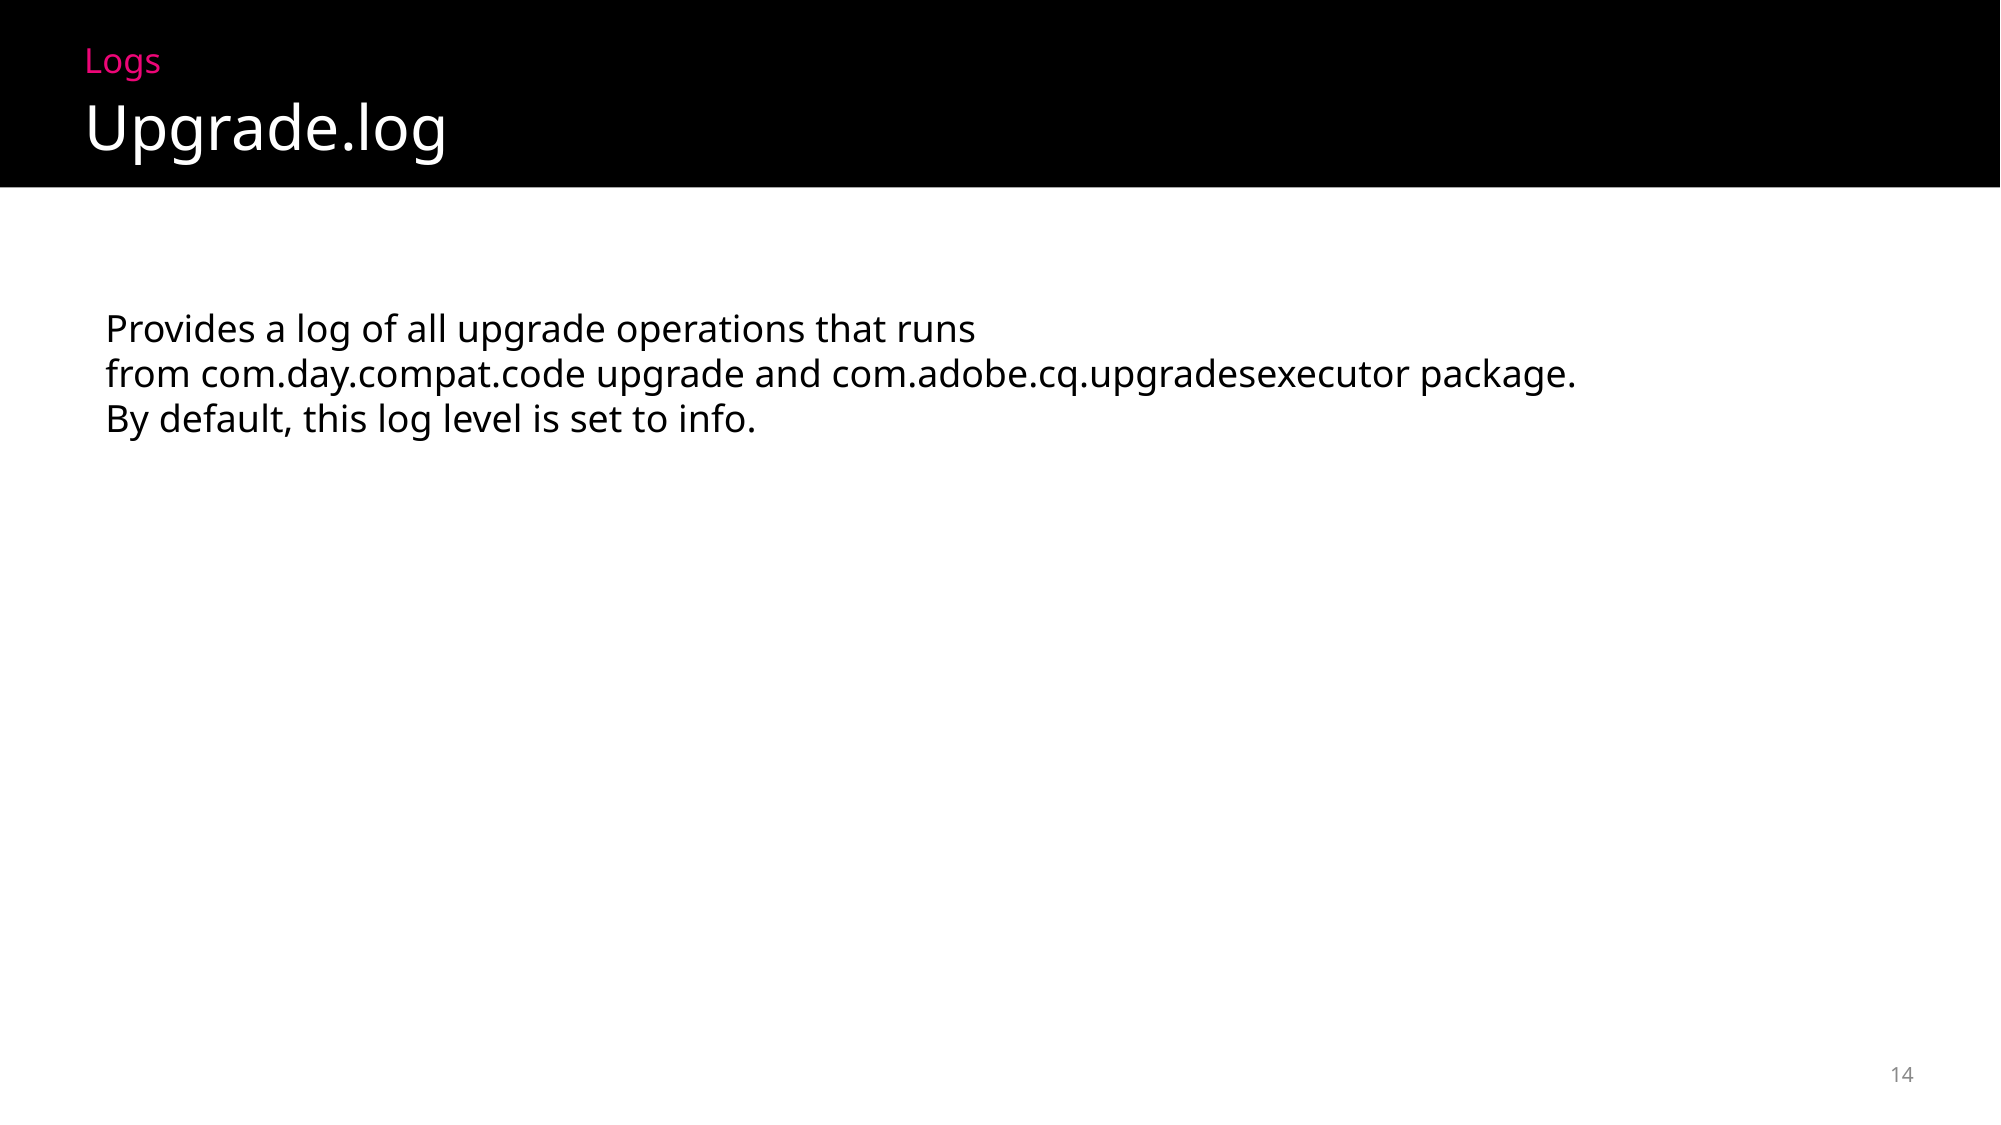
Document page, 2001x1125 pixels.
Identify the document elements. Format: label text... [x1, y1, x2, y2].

text_box Provides a log of all upgrade operations that runs from com.day.compat.code upgrade and com.adobe.cq.upgradesexecutor package. By default, this log level is set to info. [90, 297, 1654, 486]
text_box Upgrade.log [69, 80, 1602, 166]
slide_number 14 [1758, 1046, 1929, 1106]
text_box Logs [69, 31, 958, 85]
list [0, 0, 2000, 188]
